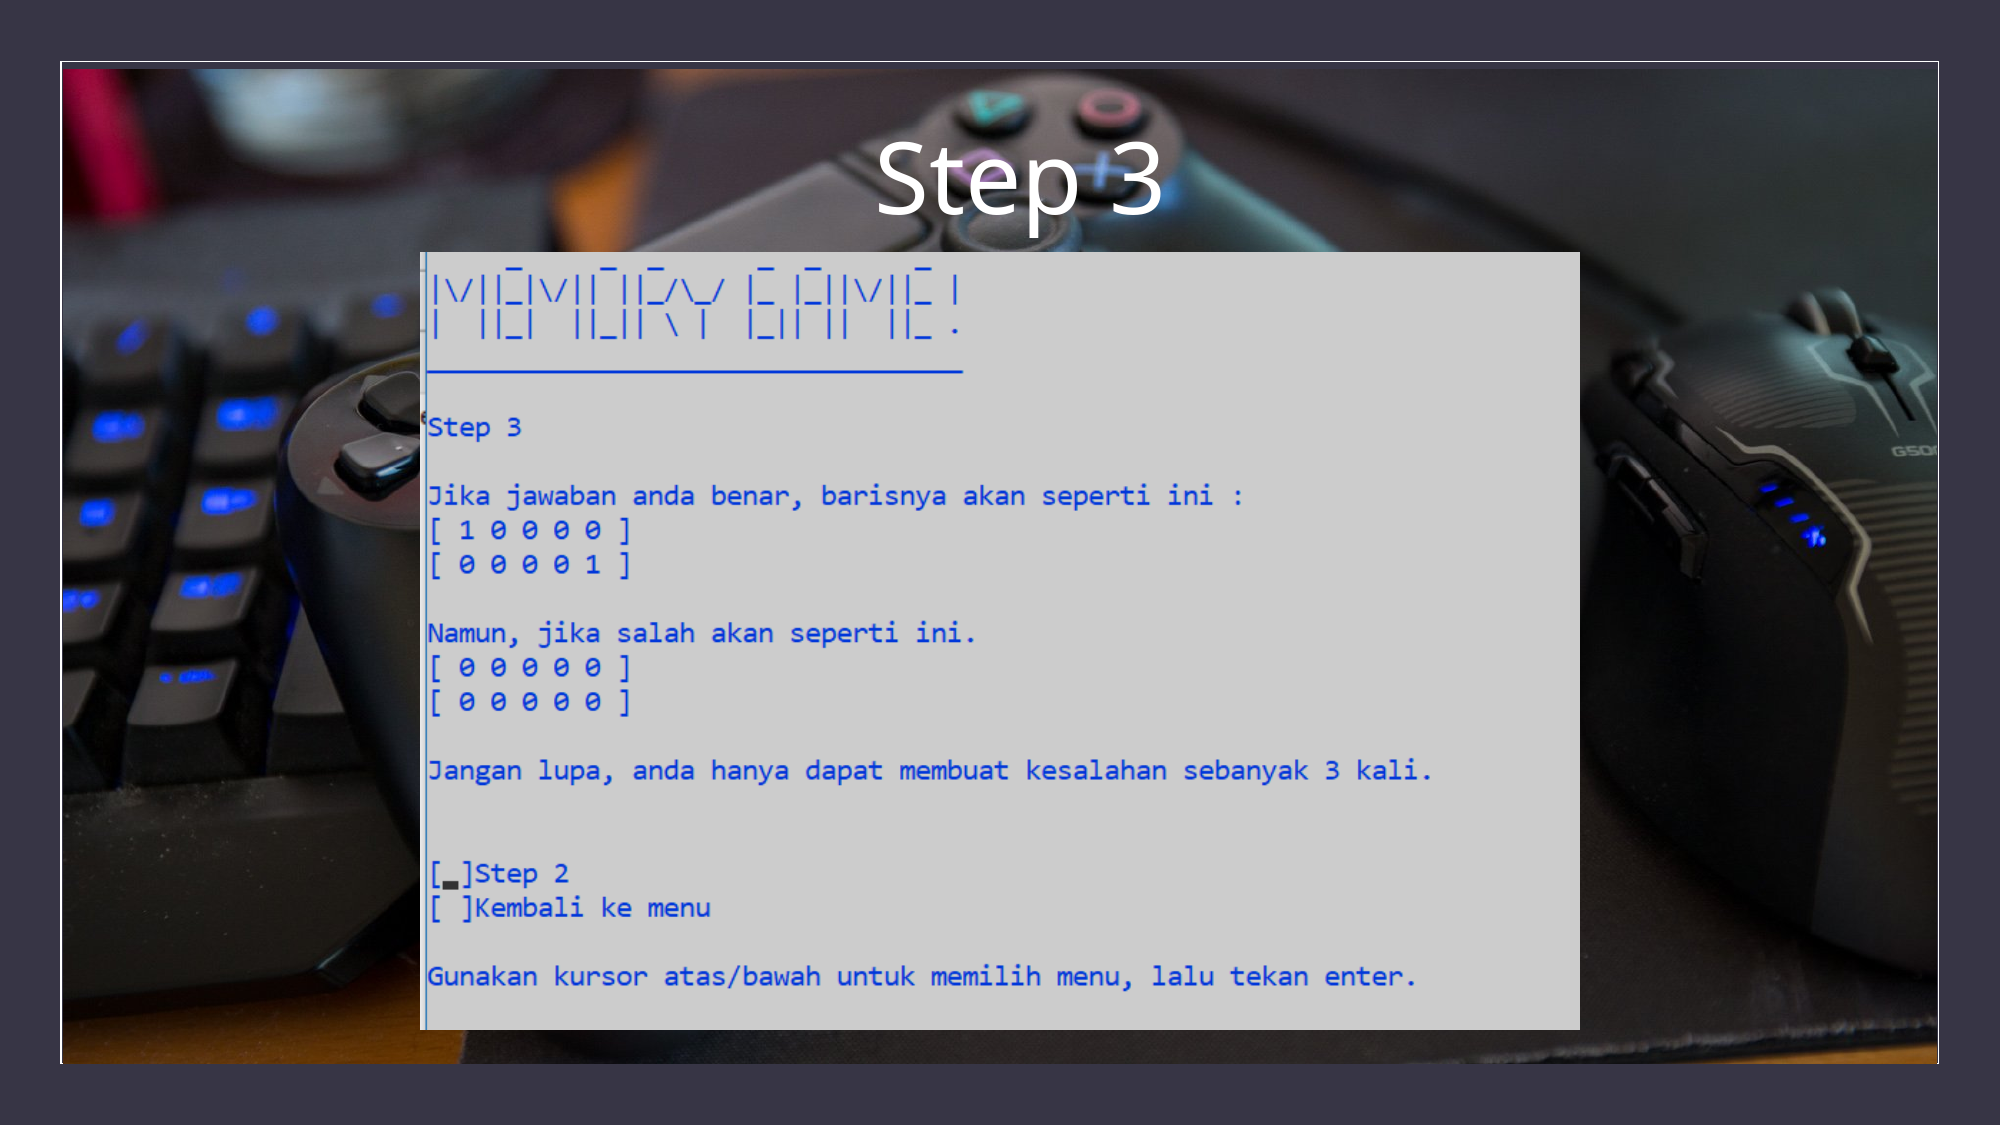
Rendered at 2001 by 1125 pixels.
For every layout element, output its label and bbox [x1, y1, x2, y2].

picture [63, 69, 1937, 1064]
list [420, 252, 1580, 1030]
